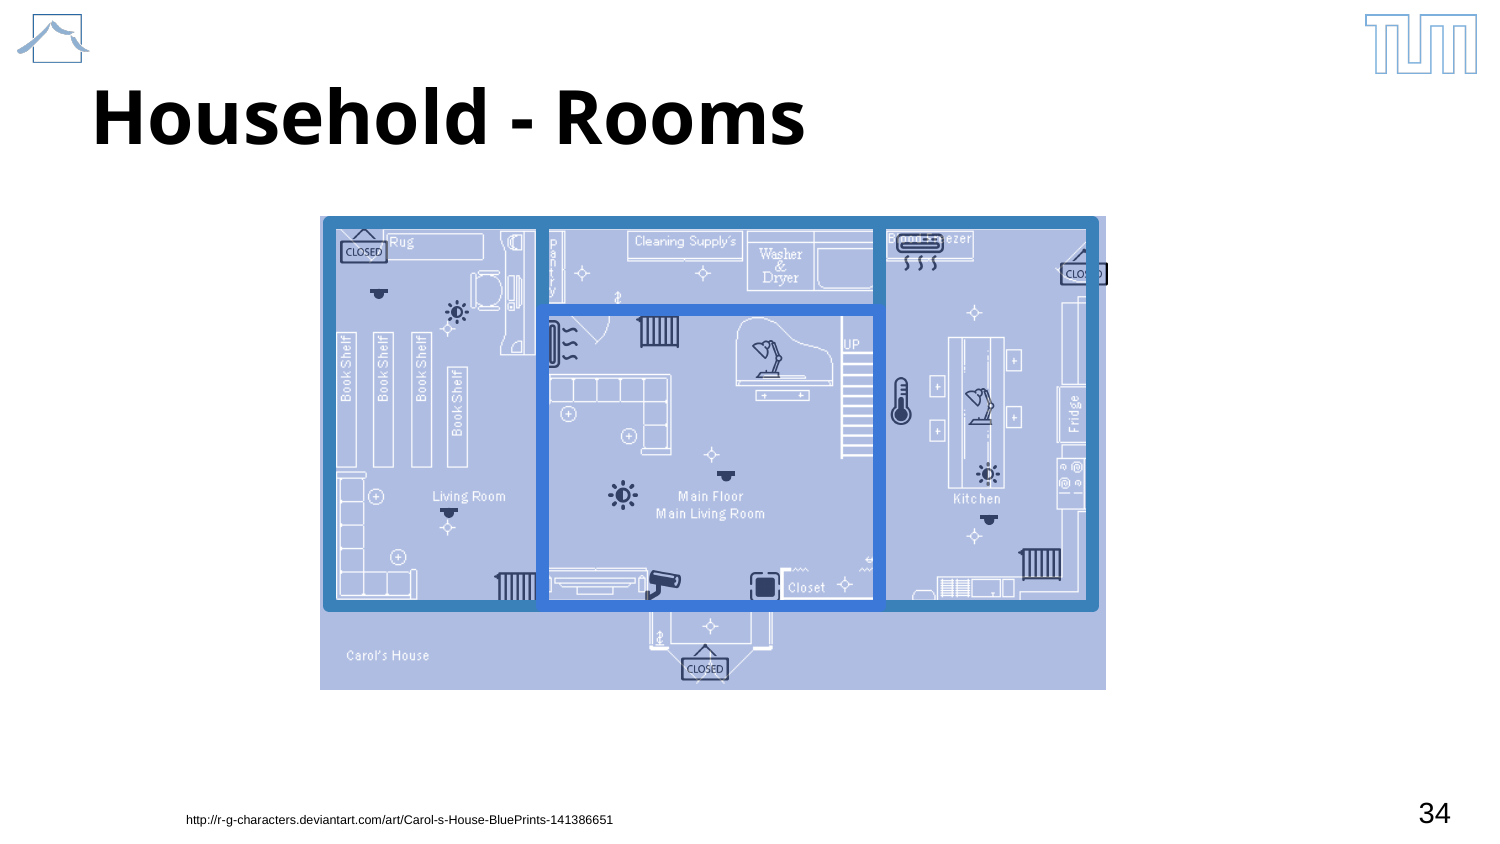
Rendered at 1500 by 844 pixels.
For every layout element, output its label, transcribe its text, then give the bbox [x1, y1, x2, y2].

picture [319, 216, 1109, 691]
title Household - Rooms [75, 33, 1425, 175]
picture [17, 14, 90, 63]
slide_number ‹#› [1403, 779, 1494, 844]
text_box http://r-g-characters.deviantart.com/art/Carol-s-House-BluePrints-141386651 [171, 797, 842, 844]
